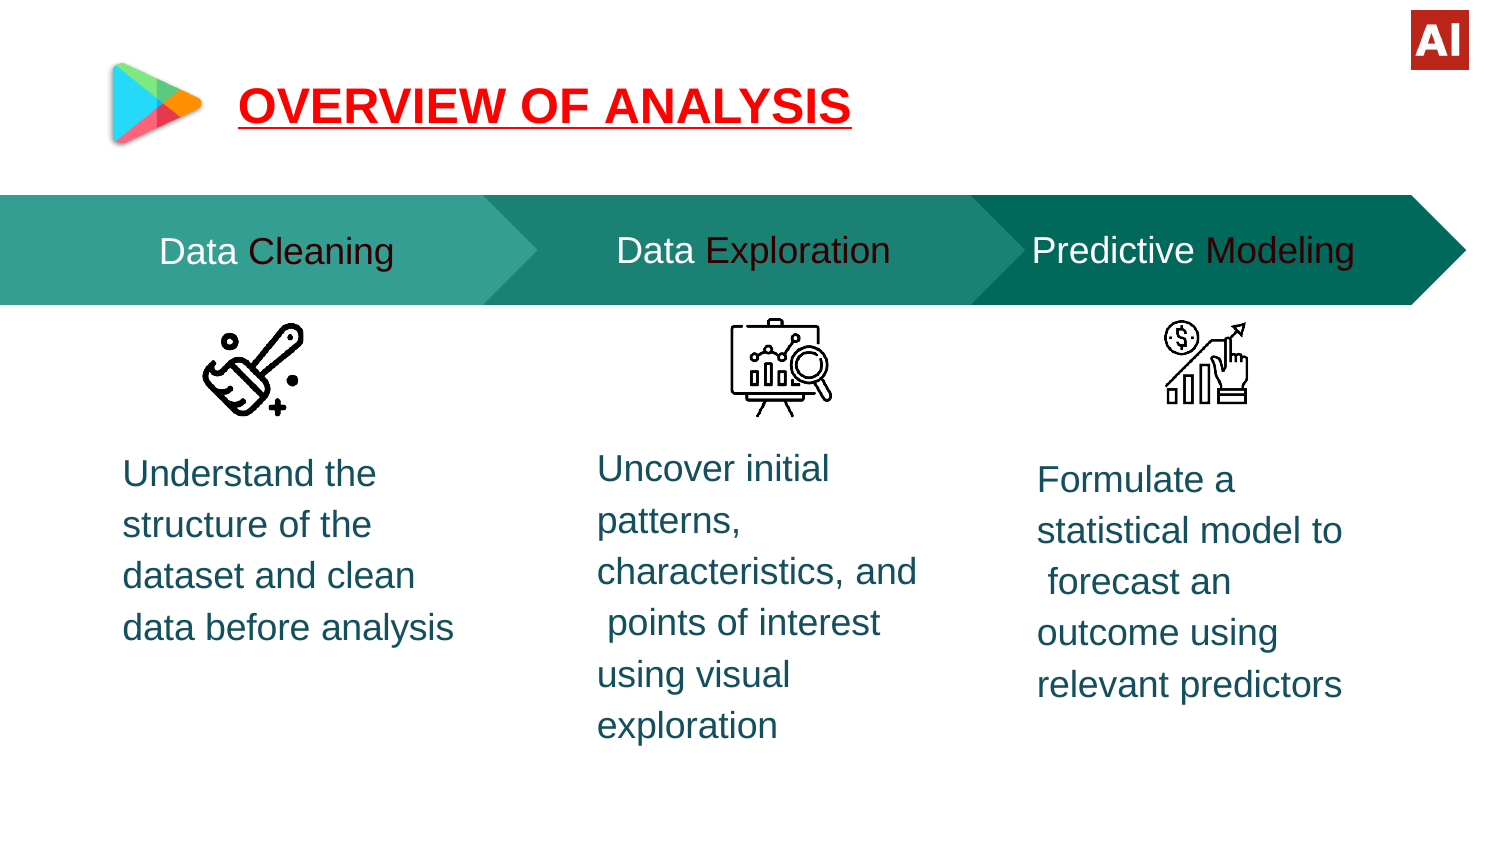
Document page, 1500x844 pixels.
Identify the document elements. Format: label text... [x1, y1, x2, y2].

text_box [730, 316, 832, 418]
text_box [972, 195, 1467, 305]
text_box Uncover initial patterns, characteristics, and points of interest using visual exploration [594, 436, 922, 746]
text_box [1162, 318, 1249, 405]
text_box [0, 195, 536, 305]
text_box Data Cleaning [156, 224, 398, 272]
text_box Data Exploration [613, 224, 895, 272]
text_box Understand the structure of the dataset and clean data before analysis [120, 440, 460, 648]
text_box [202, 318, 304, 420]
text_box Formulate a statistical model to forecast an outcome using relevant predictors [1034, 446, 1348, 705]
text_box [483, 195, 1026, 305]
picture [1411, 10, 1469, 70]
text_box Predictive Modeling [1029, 224, 1361, 272]
title OVERVIEW OF ANALYSIS [235, 71, 894, 195]
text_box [98, 58, 215, 152]
